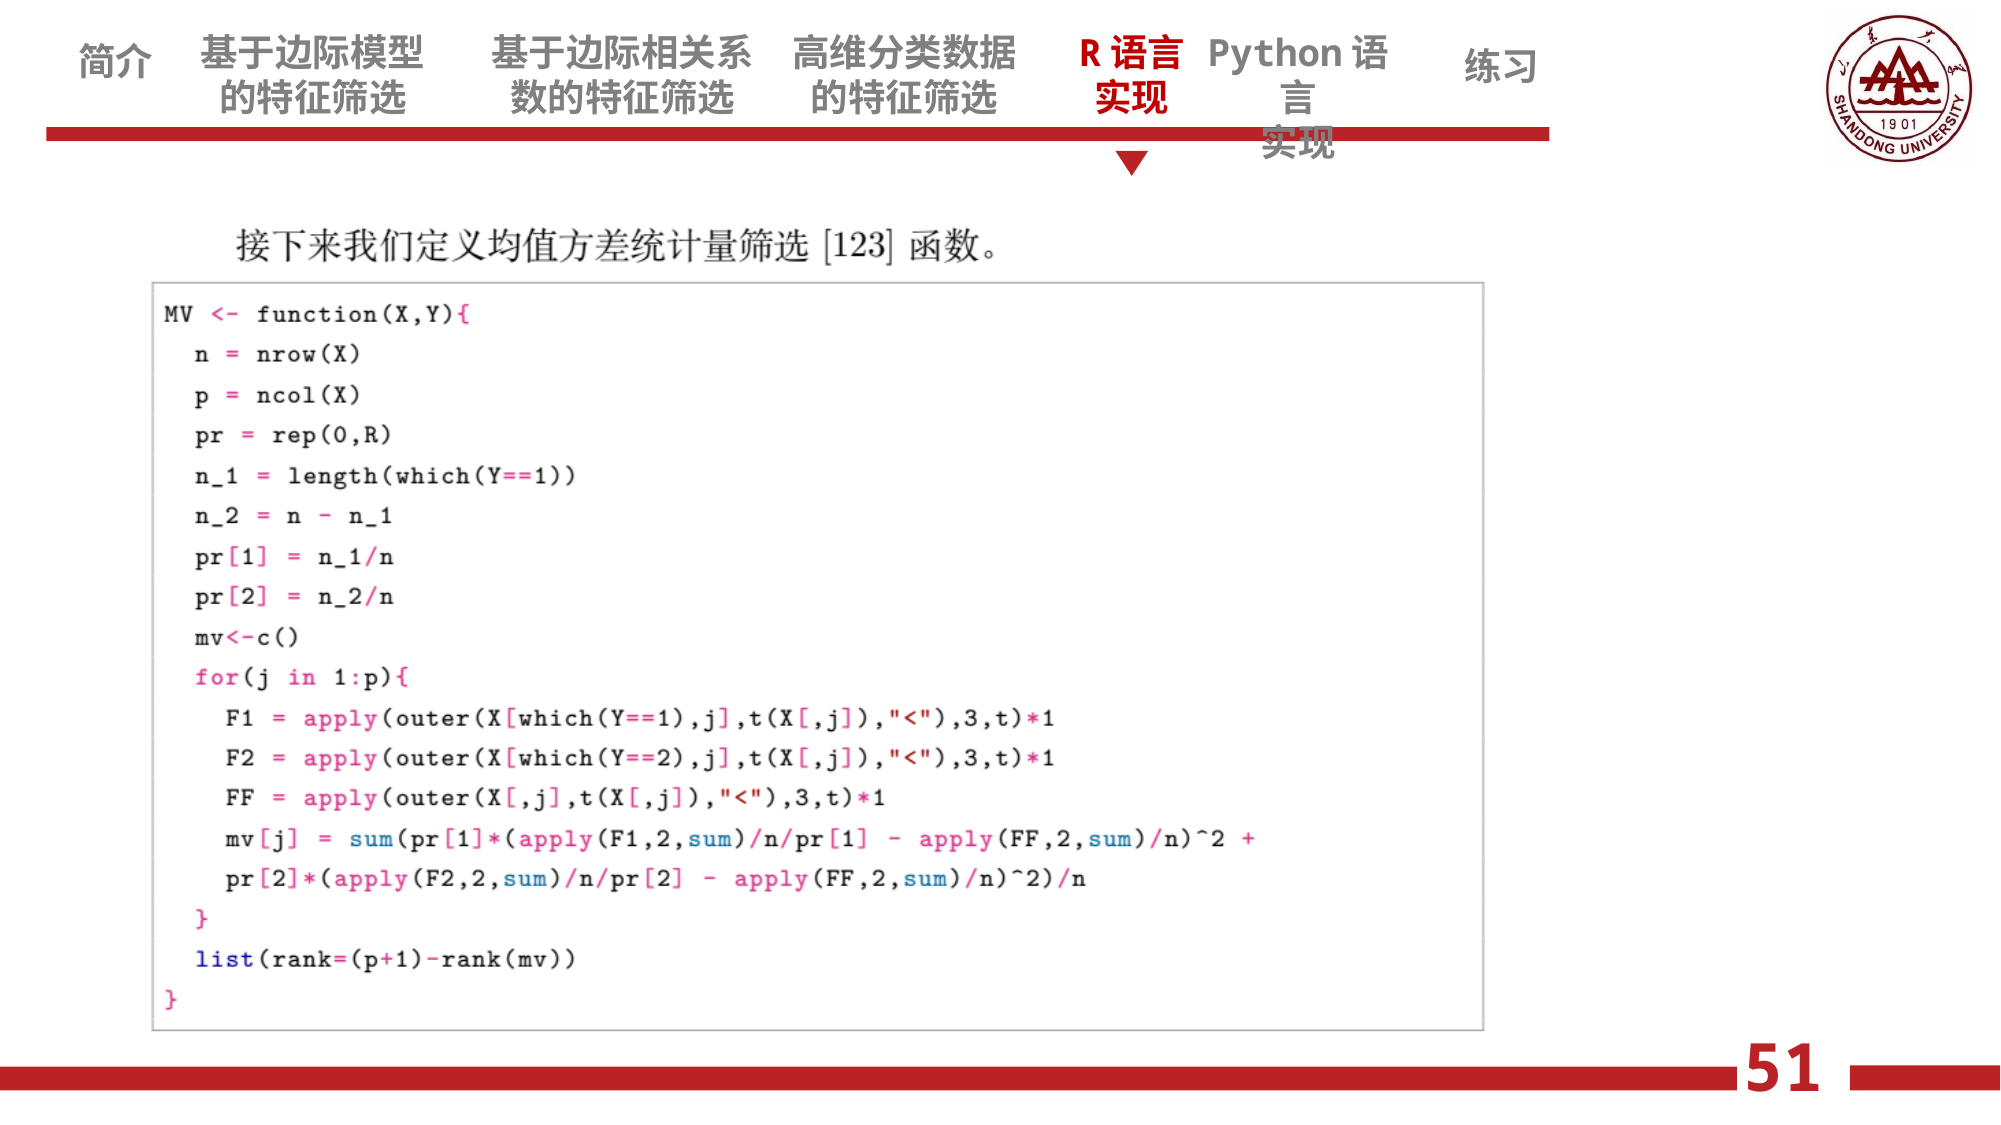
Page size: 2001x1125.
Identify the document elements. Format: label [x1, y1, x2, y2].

picture [1820, 9, 1977, 167]
picture [134, 206, 1501, 1050]
